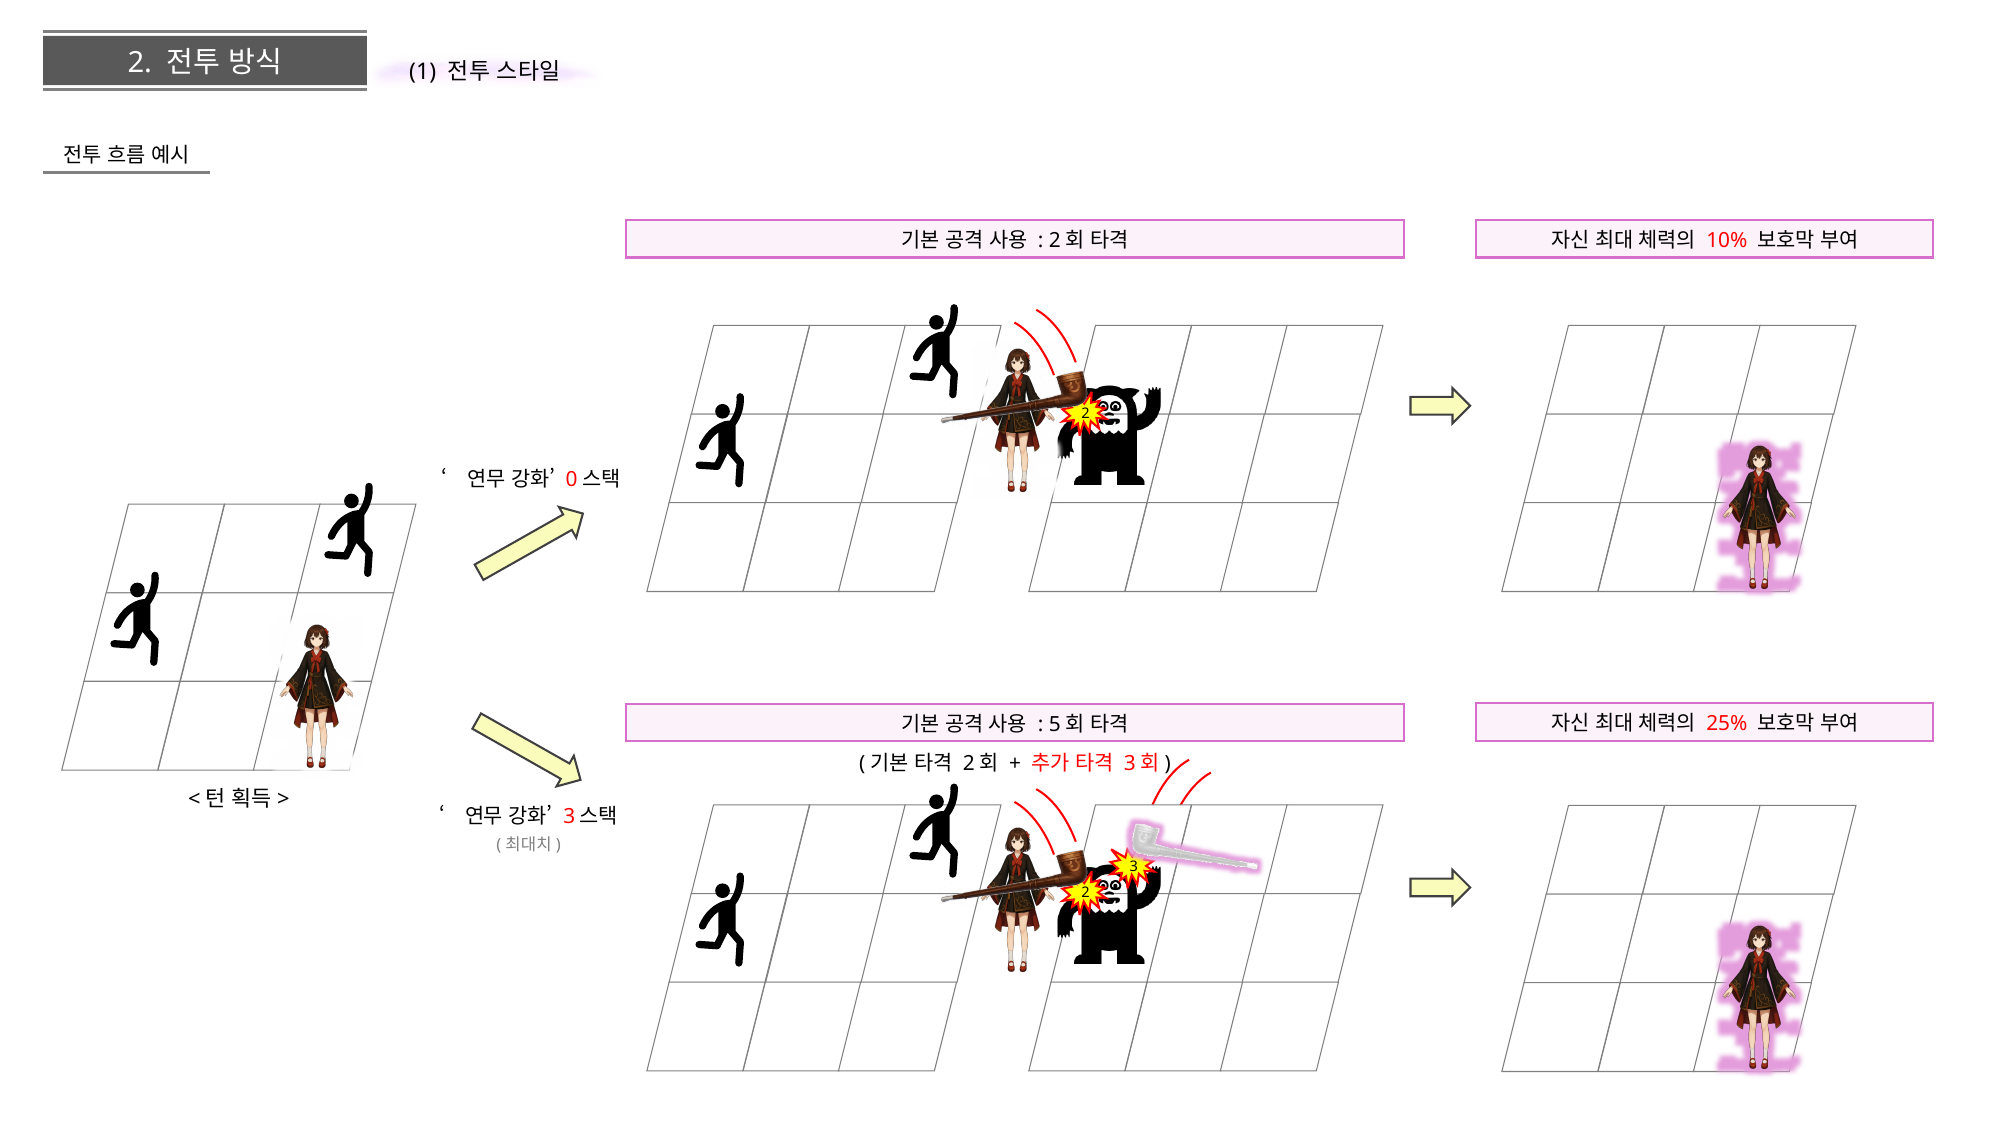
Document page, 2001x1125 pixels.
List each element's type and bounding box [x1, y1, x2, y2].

text_box [459, 465, 603, 561]
text_box [1408, 384, 1473, 428]
text_box [367, 50, 603, 91]
text_box [42, 134, 211, 173]
text_box [61, 482, 417, 812]
text_box [42, 30, 368, 91]
text_box [1475, 219, 1934, 592]
text_box [1475, 702, 1934, 1073]
text_box [625, 703, 1405, 1072]
text_box [1408, 865, 1473, 909]
text_box [457, 732, 601, 855]
text_box [625, 219, 1405, 592]
